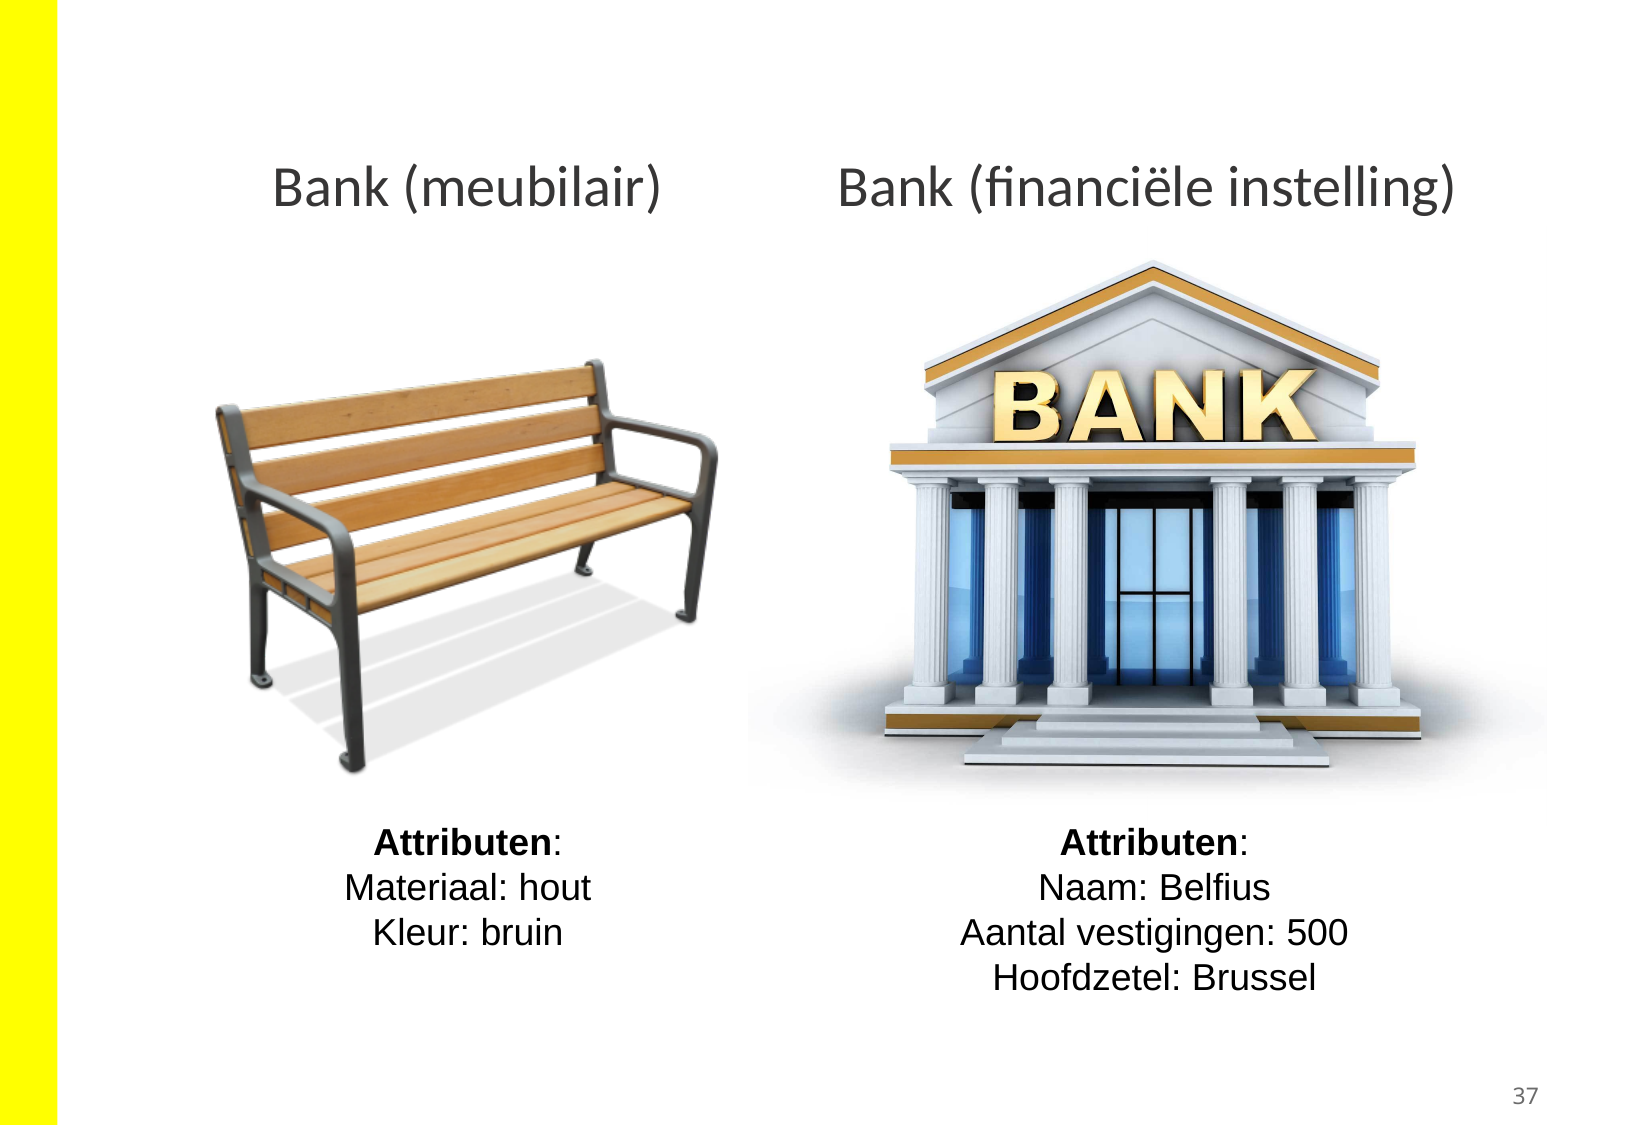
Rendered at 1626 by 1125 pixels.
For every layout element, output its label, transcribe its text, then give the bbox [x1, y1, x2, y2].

picture [199, 289, 737, 826]
text_box Bank (financiële instelling) [822, 141, 1473, 226]
text_box Attributen: Materiaal: hout Kleur: bruin [275, 826, 661, 1050]
picture [748, 226, 1547, 826]
text_box Bank (meubilair) [258, 141, 678, 226]
text_box Attributen: Naam: Belfius Aantal vestigingen: 500 Hoofdzetel: Brussel [748, 810, 1561, 1095]
slide_number 37 [1424, 1095, 1548, 1120]
